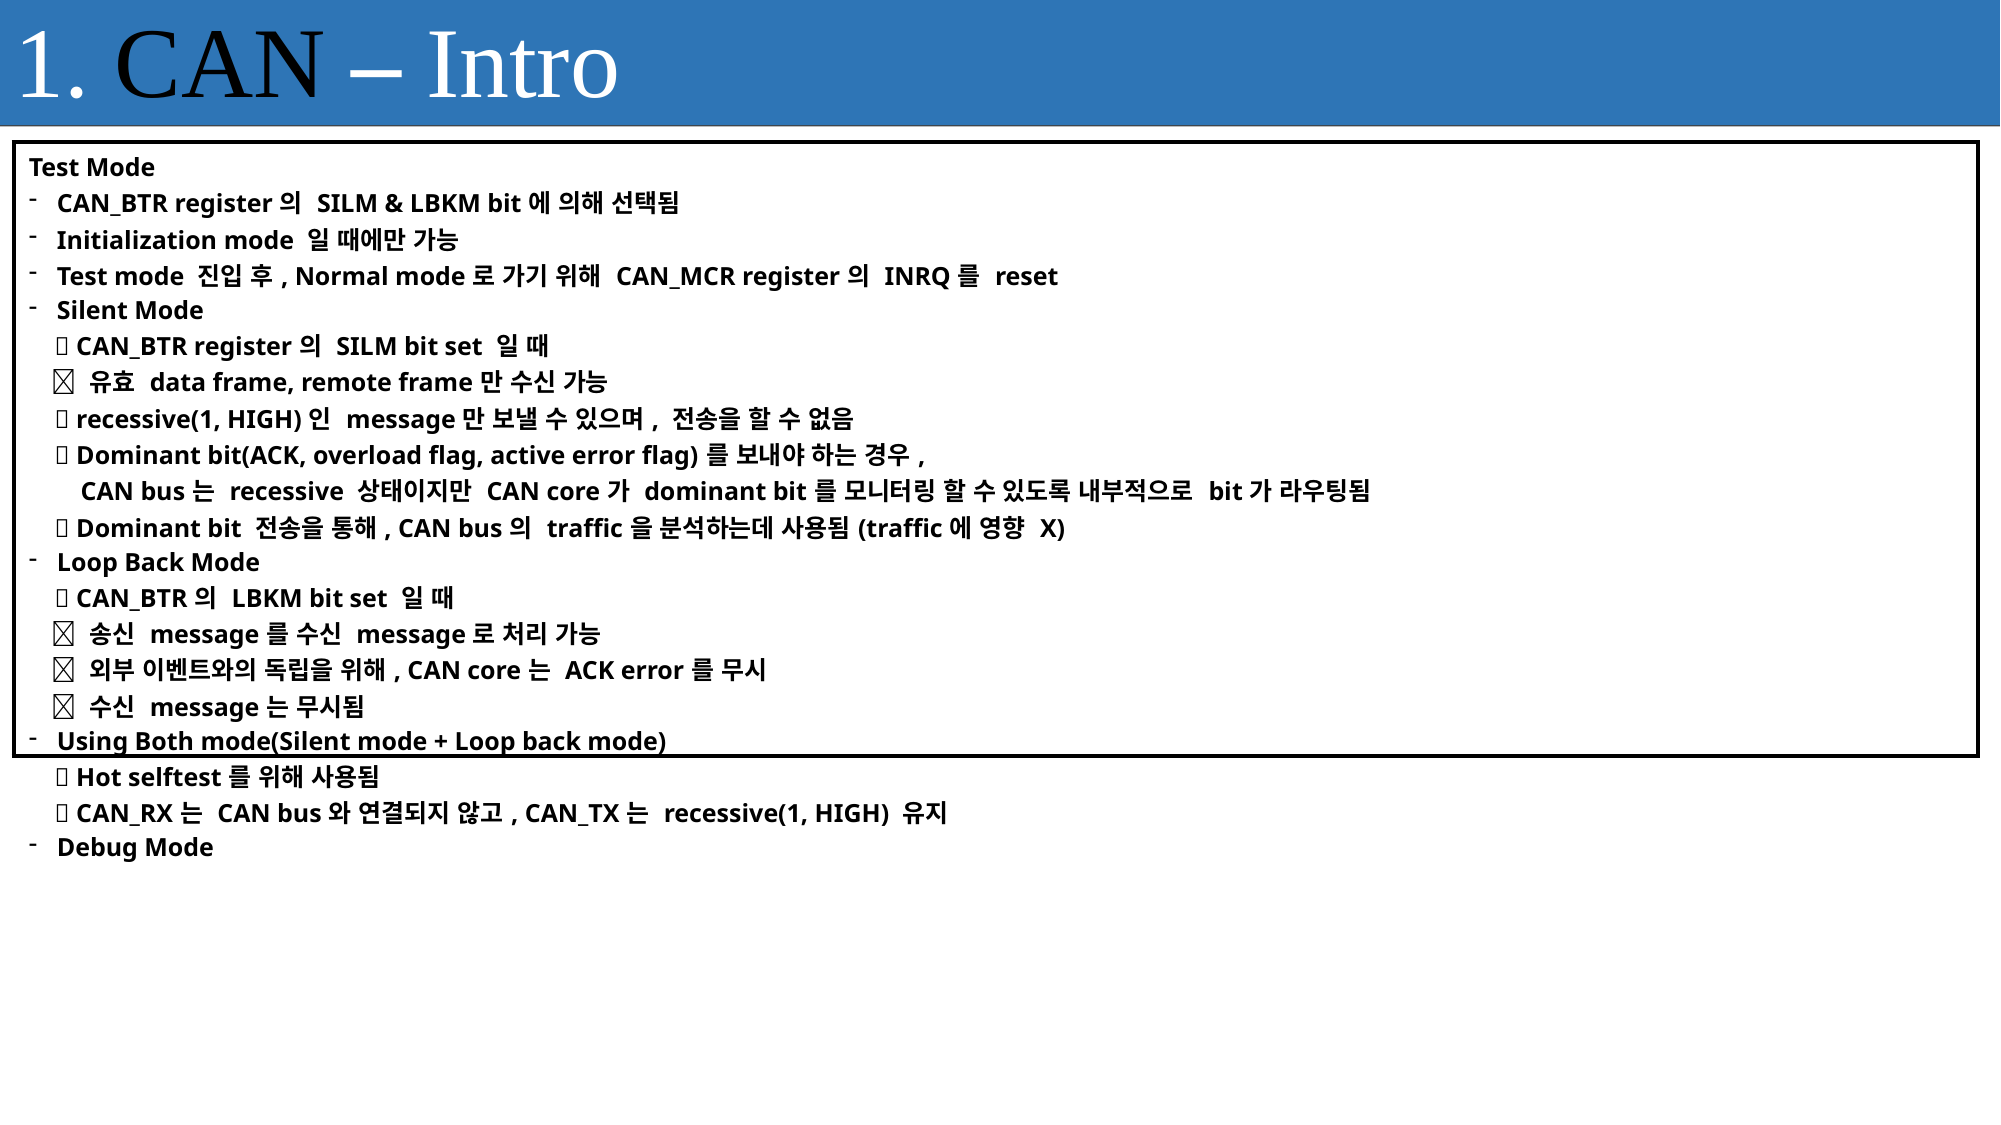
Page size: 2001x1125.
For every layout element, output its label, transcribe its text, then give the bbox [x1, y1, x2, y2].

text_box 1. CAN – Intro [0, 0, 2000, 126]
table_header Test Mode CAN_BTR register의 SILM & LBKM bit에 의해 선택됨 Initialization mode 일 때에만 가능 Test mode 진입 후, Normal mode로 가기 위해 CAN_MCR register의 INRQ를 reset Silent Mode  CAN_BTR register의 SILM bit set 일 때  유효 data frame, remote frame만 수신 가능  recessive(1, HIGH)인 message만 보낼 수 있으며, 전송을 할 수 없음  Dominant bit(ACK, overload flag, active error flag)를 보내야 하는 경우, CAN bus는 recessive 상태이지만 CAN core가 dominant bit를 모니터링 할 수 있도록 내부적으로 bit가 라우팅됨  Dominant bit 전송을 통해, CAN bus의 traffic을 분석하는데 사용됨(traffic에 영향 X) Loop Back Mode  CAN_BTR의 LBKM bit set 일 때  송신 message를 수신 message로 처리 가능  외부 이벤트와의 독립을 위해, CAN core는 ACK error를 무시  수신 message는 무시됨 Using Both mode(Silent mode + Loop back mode)  Hot selftest를 위해 사용됨  CAN_RX는 CAN bus와 연결되지 않고, CAN_TX는 recessive(1, HIGH) 유지 Debug Mode [16, 144, 1976, 754]
